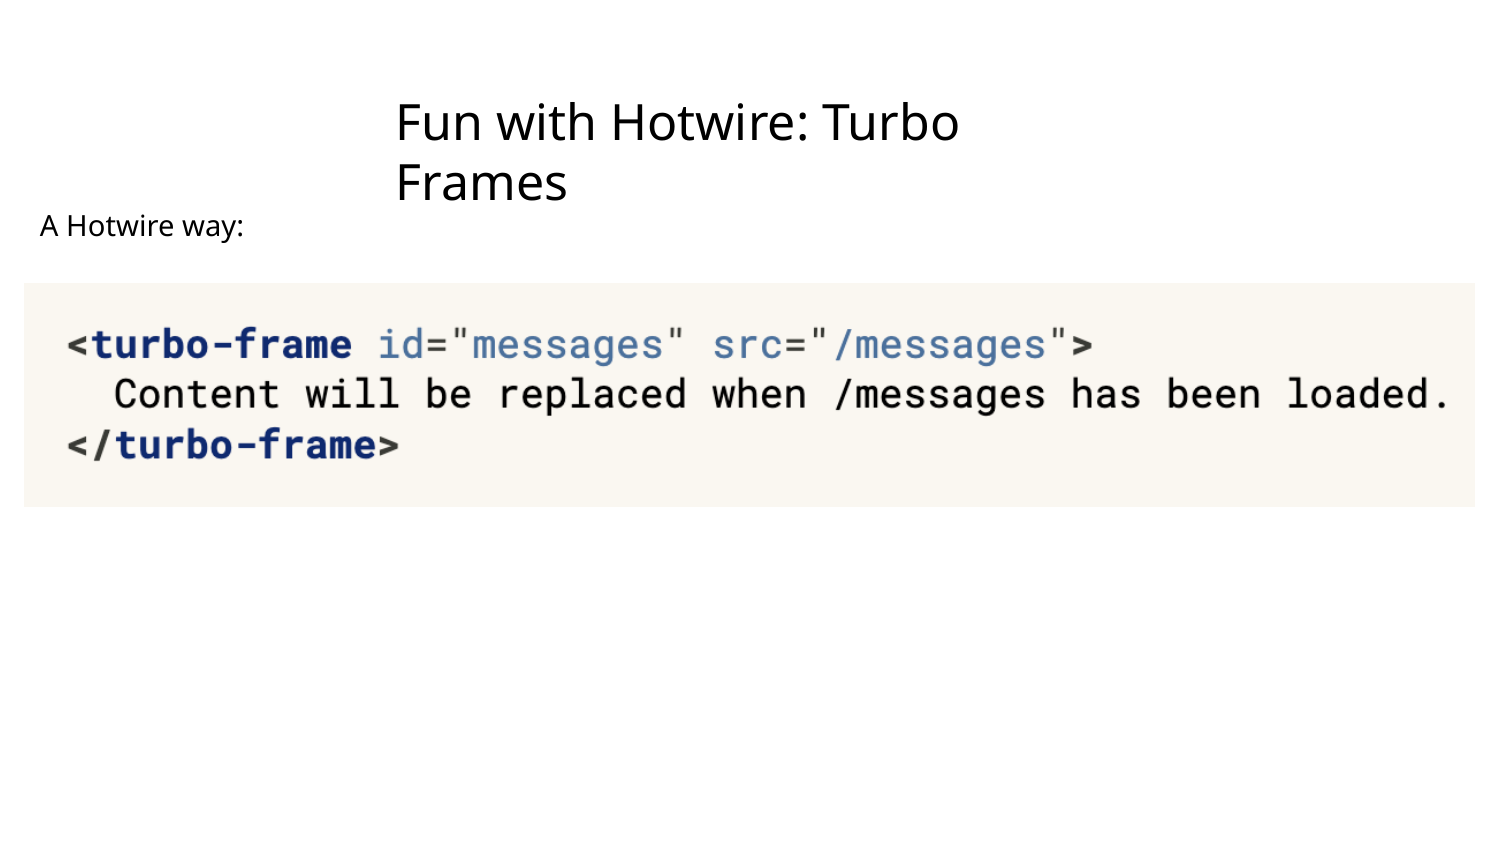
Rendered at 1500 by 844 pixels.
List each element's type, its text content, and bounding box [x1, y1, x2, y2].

picture [24, 282, 1476, 507]
text_box A Hotwire way: [24, 192, 885, 258]
text_box Fun with Hotwire: Turbo Frames [380, 75, 1120, 226]
